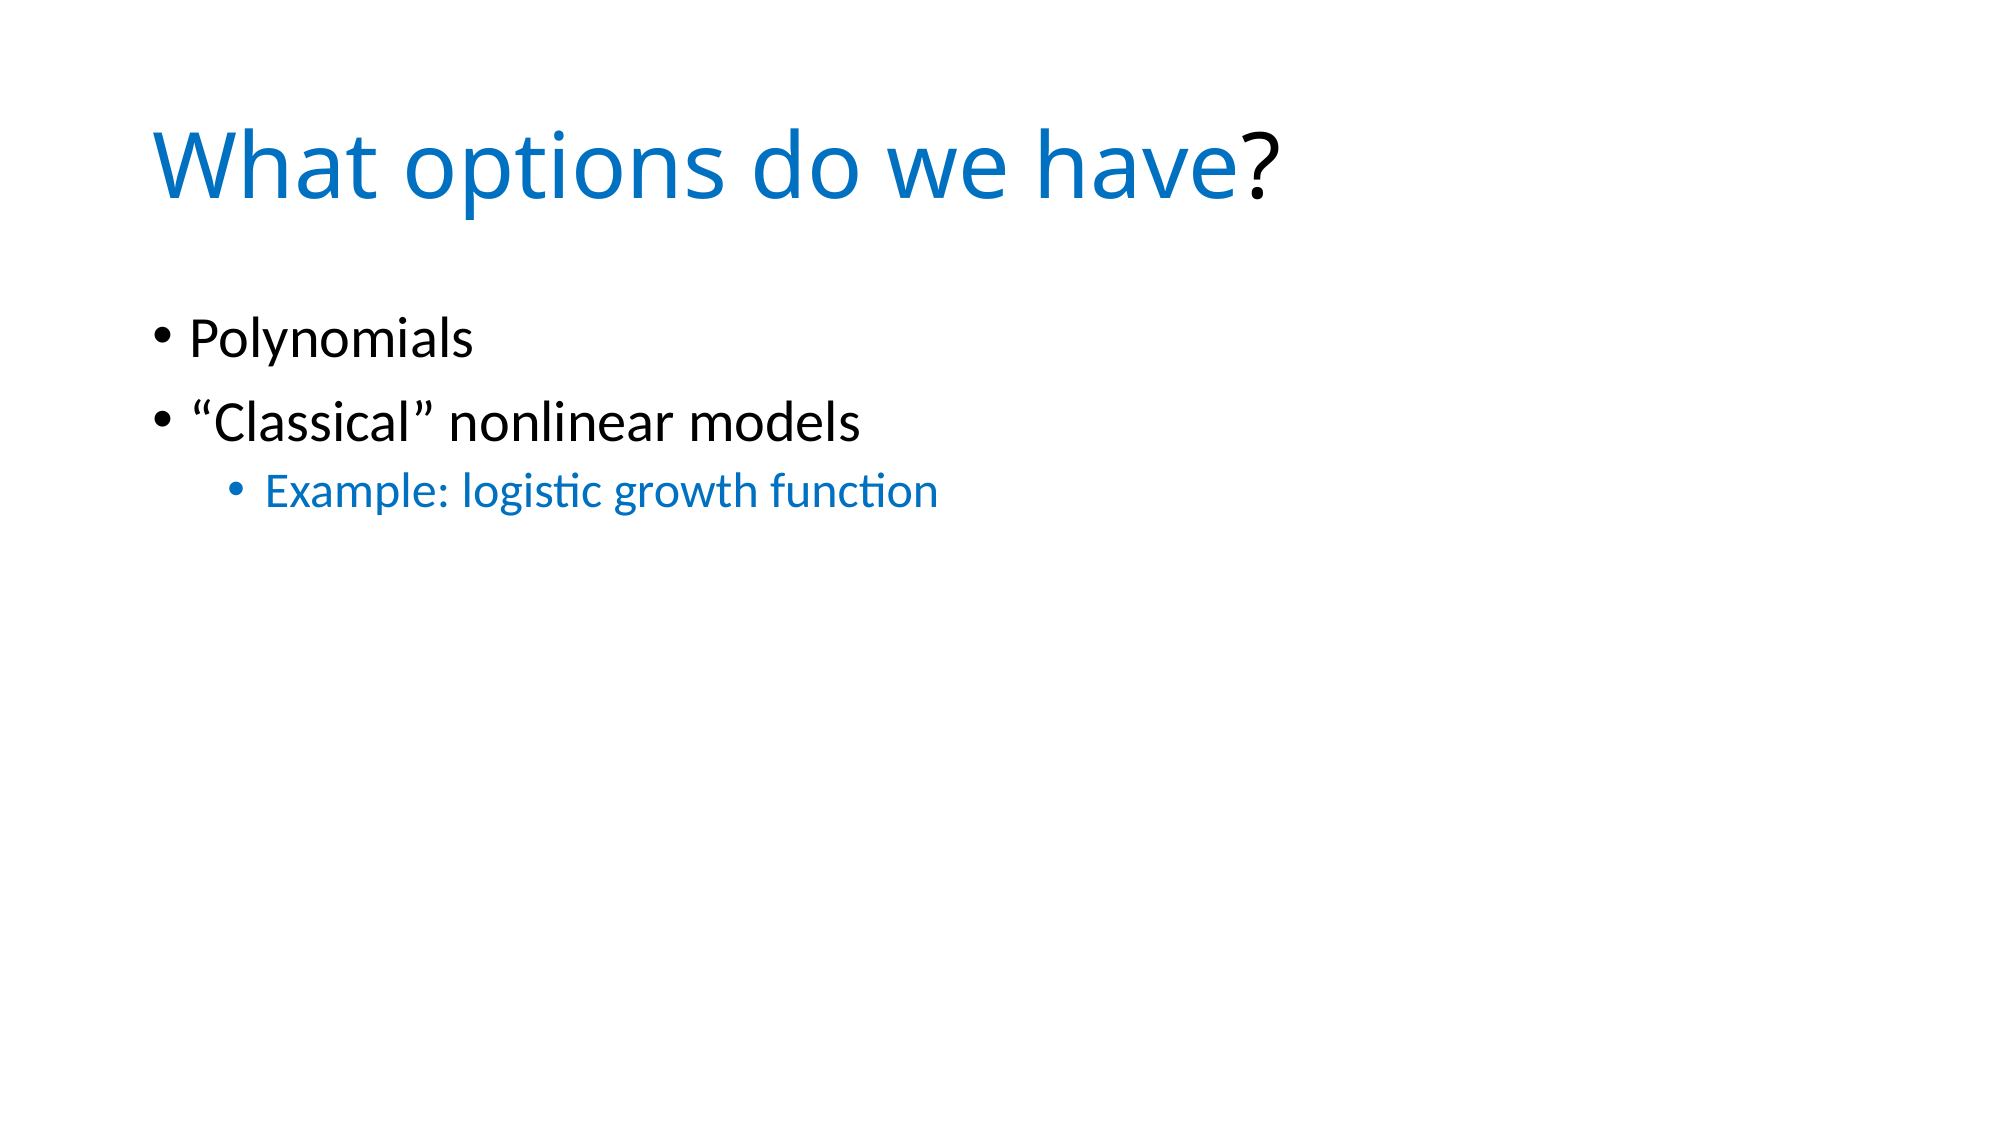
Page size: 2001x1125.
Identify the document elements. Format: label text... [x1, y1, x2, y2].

title What options do we have? [137, 59, 1863, 278]
list Polynomials “Classical” nonlinear models Example: logistic growth function [137, 299, 1863, 1014]
